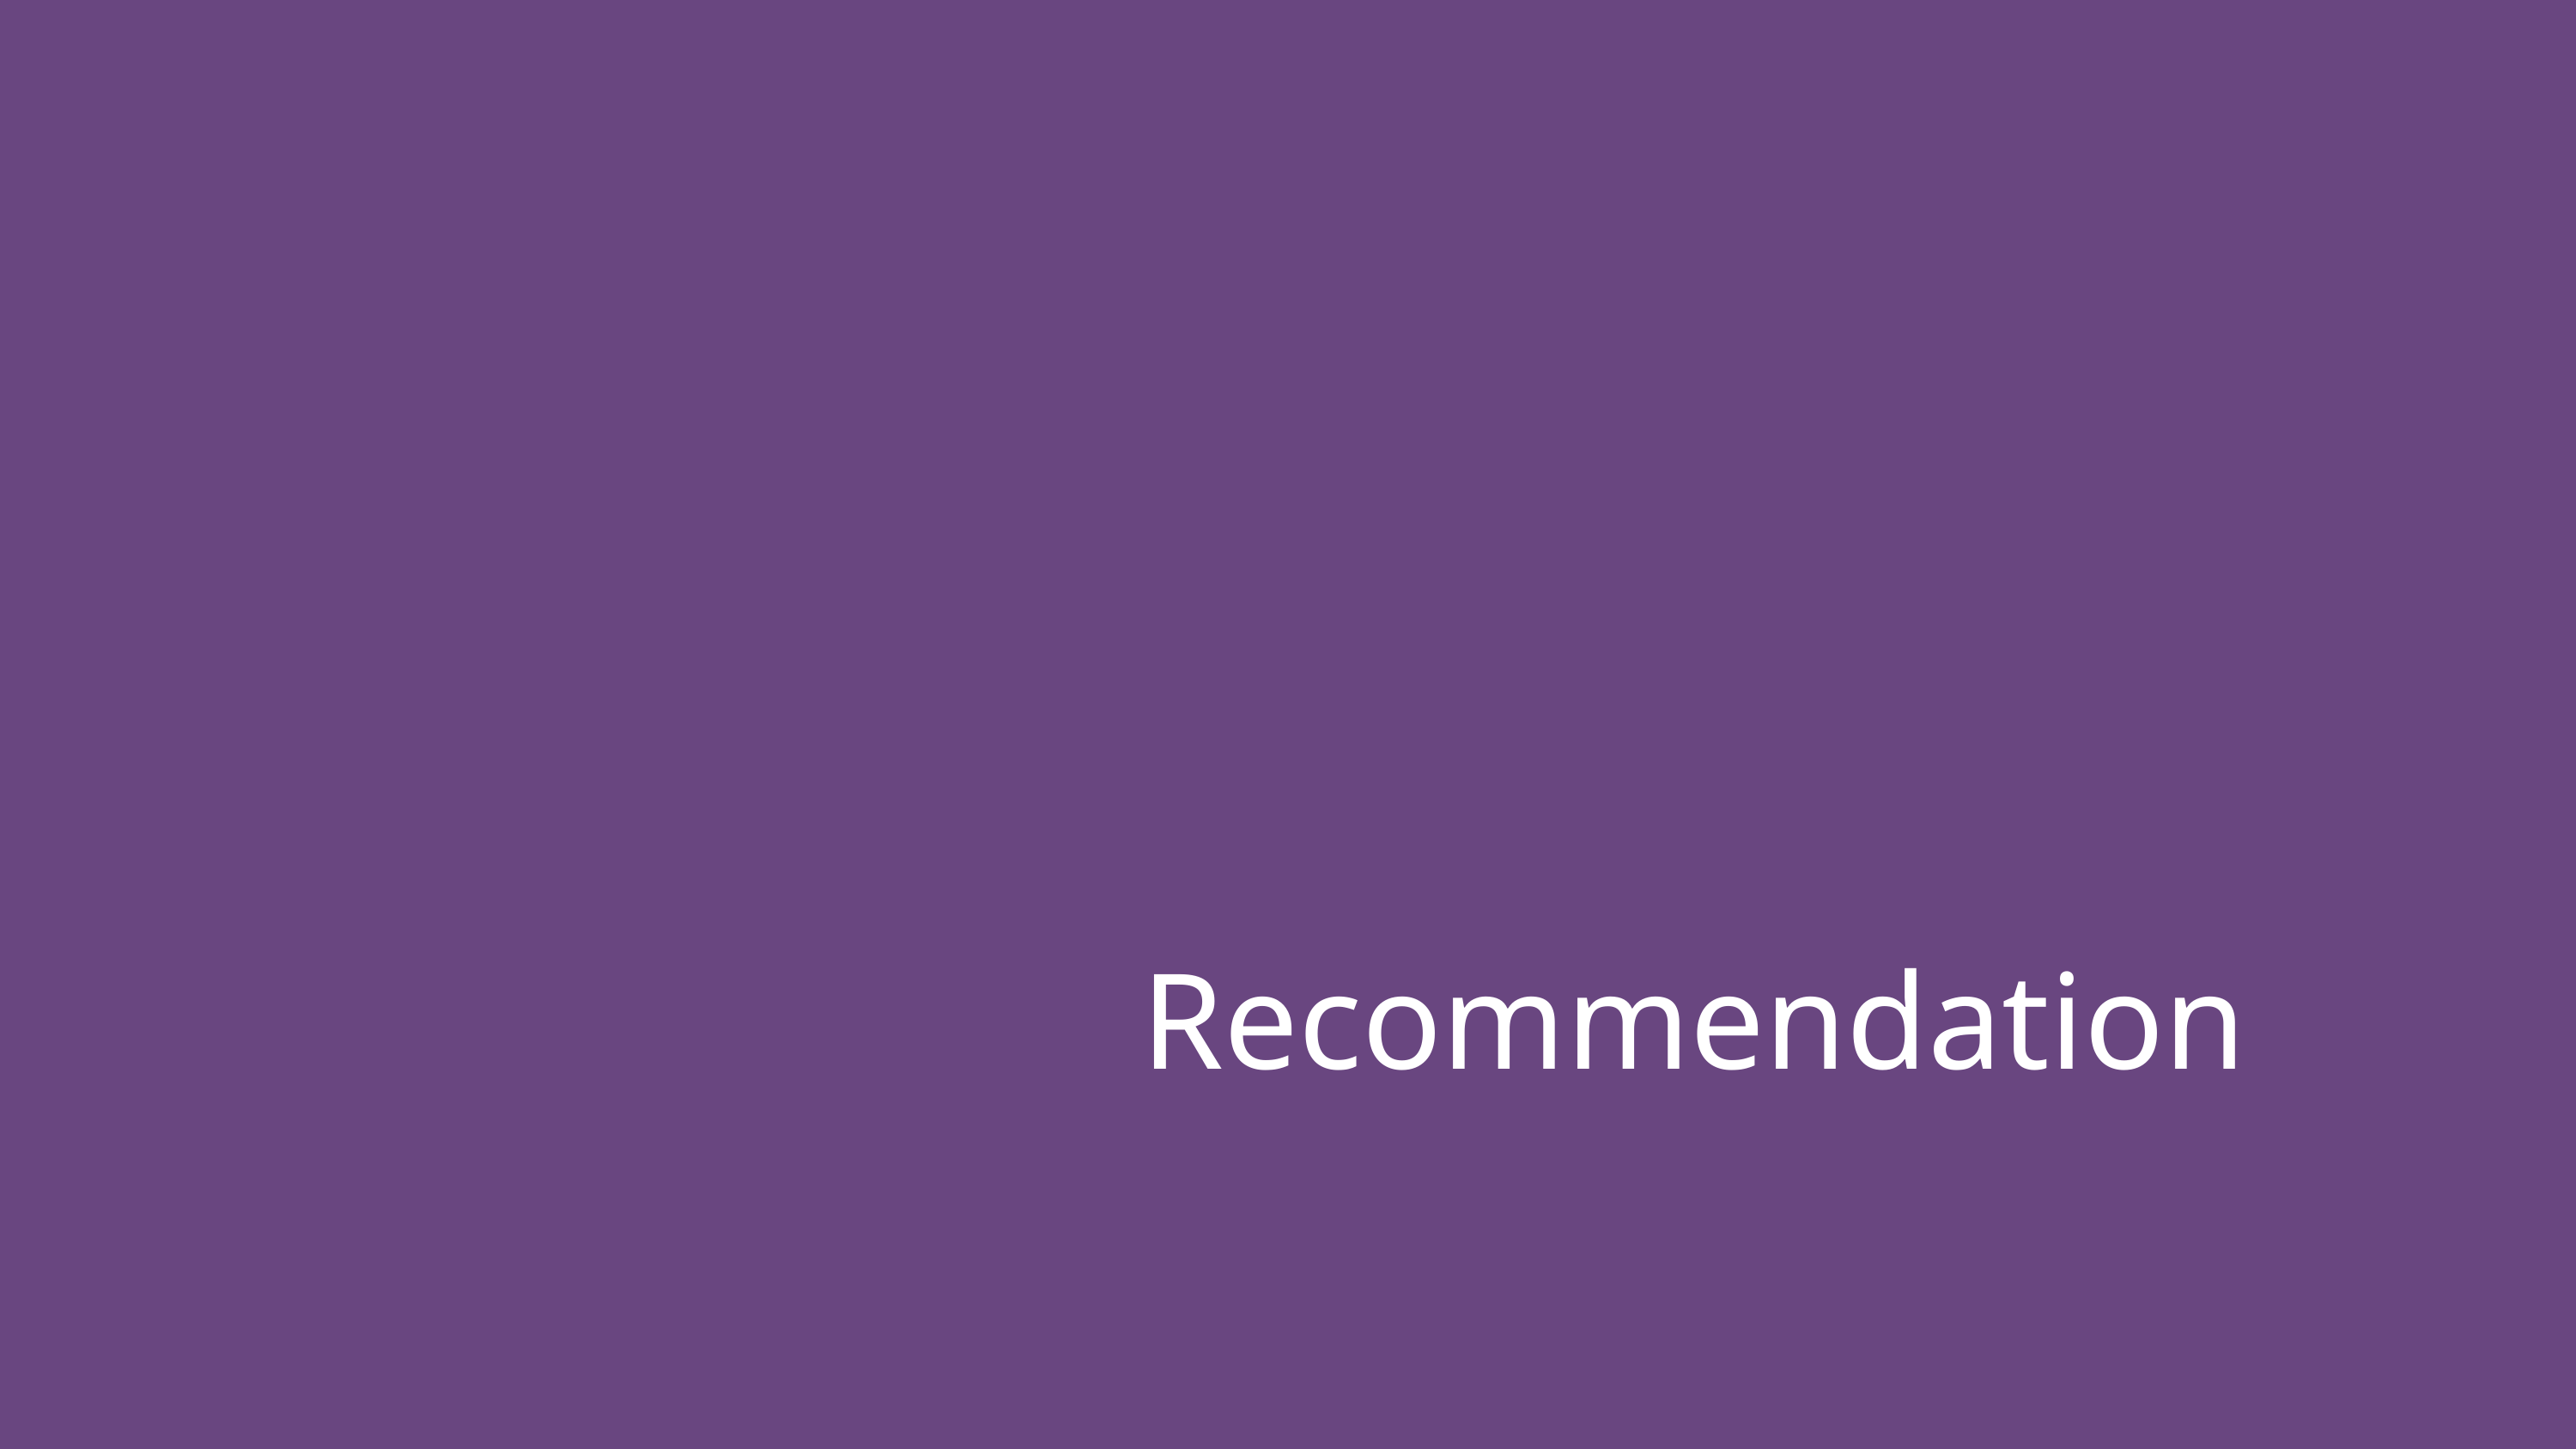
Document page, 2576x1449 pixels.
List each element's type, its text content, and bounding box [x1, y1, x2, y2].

text_box Recommendation [1128, 923, 2413, 1177]
